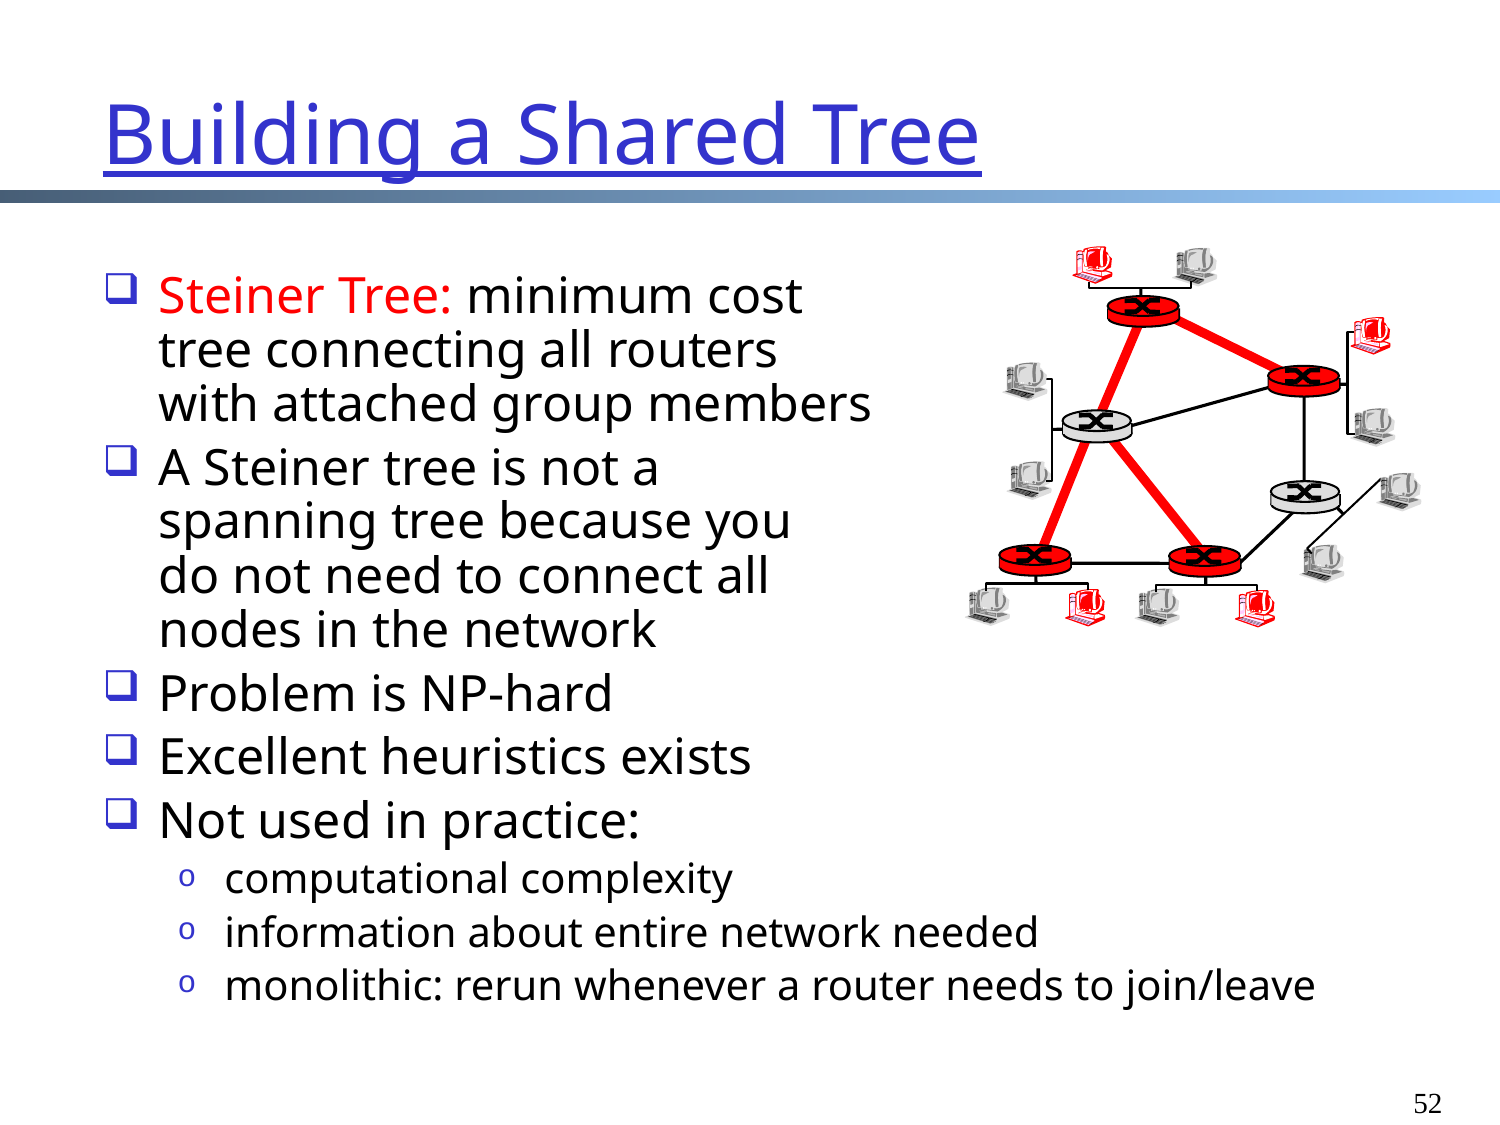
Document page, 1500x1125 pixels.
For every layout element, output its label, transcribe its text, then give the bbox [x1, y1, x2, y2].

text_box [1424, 190, 1428, 203]
slide_number 52 [1387, 1076, 1459, 1125]
list Steiner Tree: minimum cost tree connecting all routers with attached group members A Steiner tree is not a spanning tree because you do not need to connect all nodes in the network Problem is NP-hard Excellent heuristics exists Not used in practice: computational complexity information about entire network needed monolithic: rerun whenever a router needs to join/leave [87, 262, 1409, 1060]
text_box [964, 246, 1423, 629]
title Building a Shared Tree [87, 37, 1404, 225]
